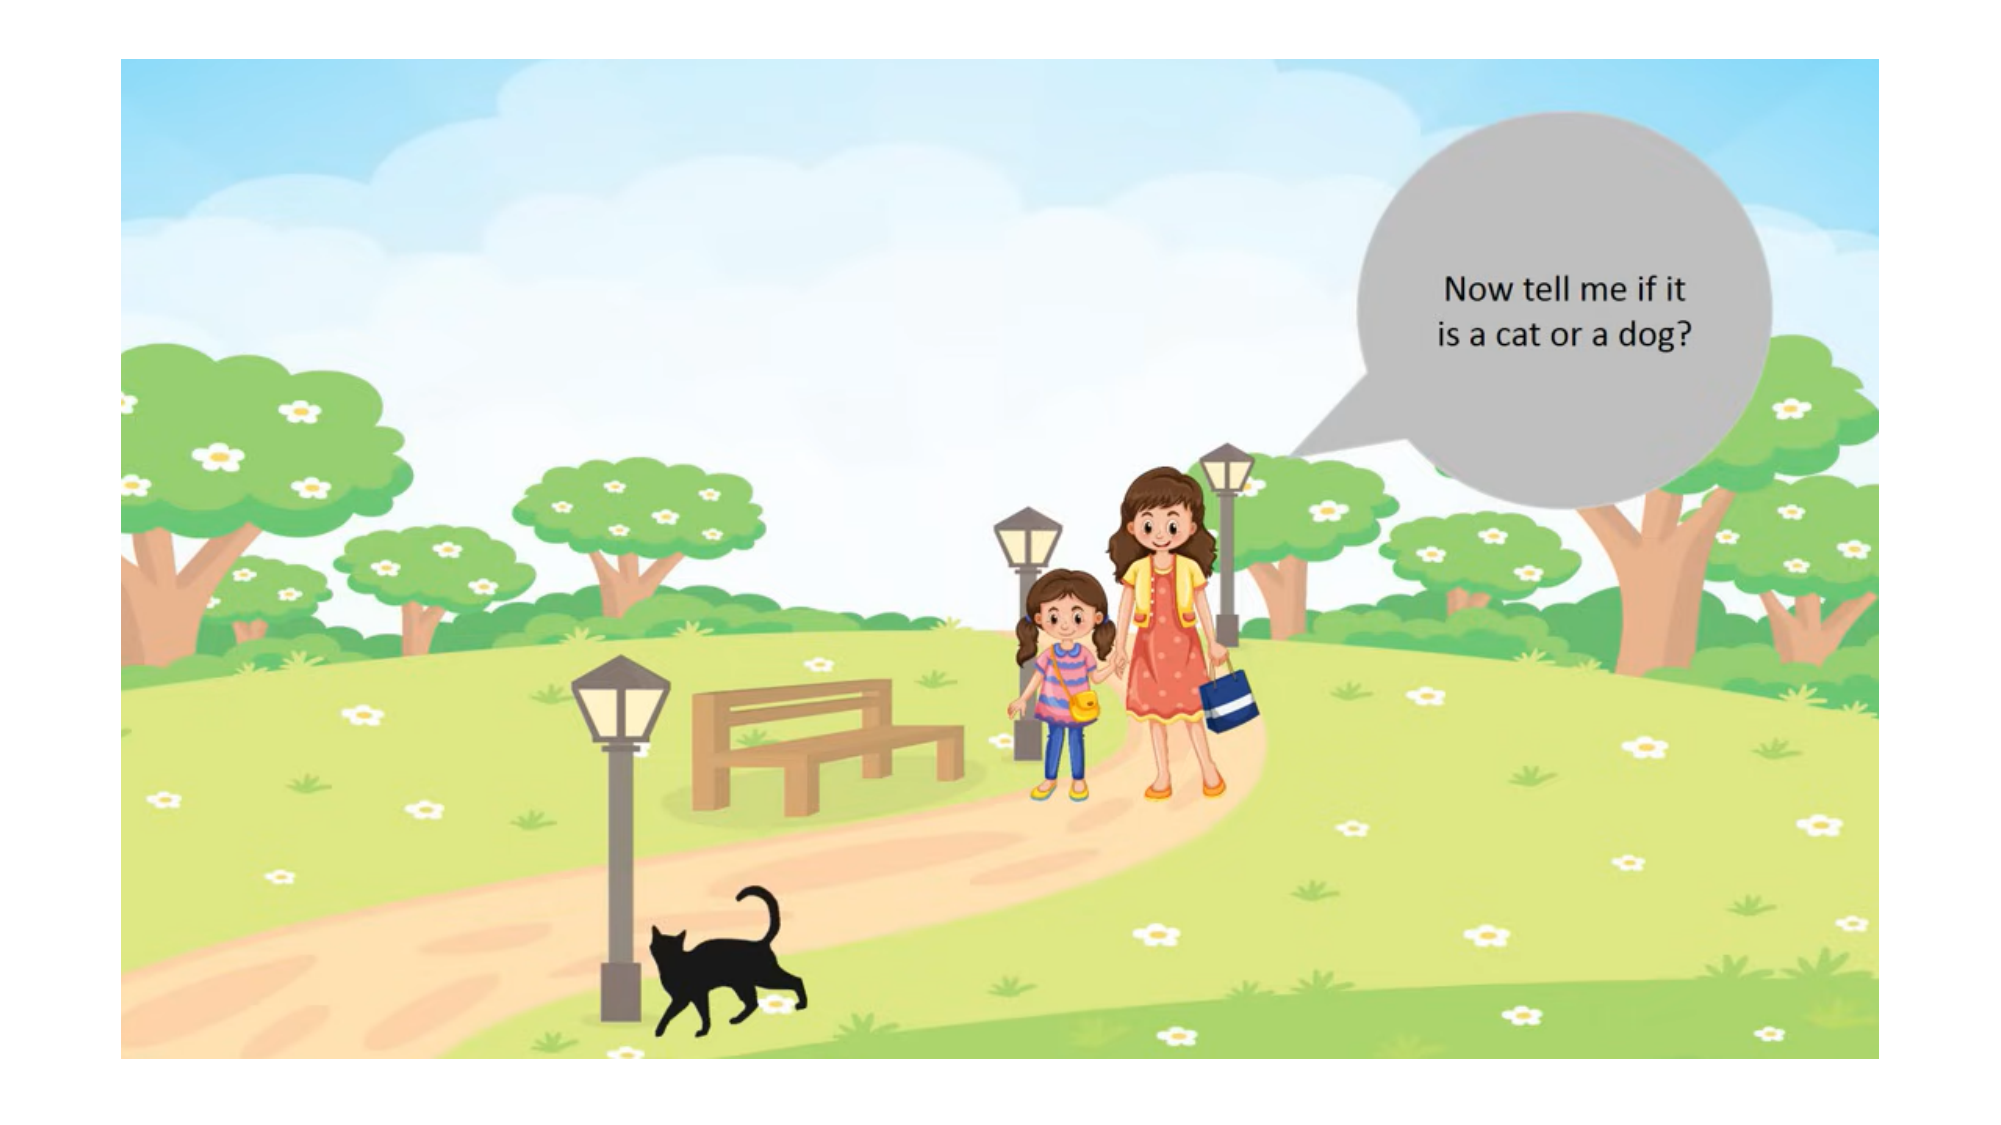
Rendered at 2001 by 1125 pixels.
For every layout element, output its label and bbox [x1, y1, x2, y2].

picture [121, 59, 1879, 1059]
